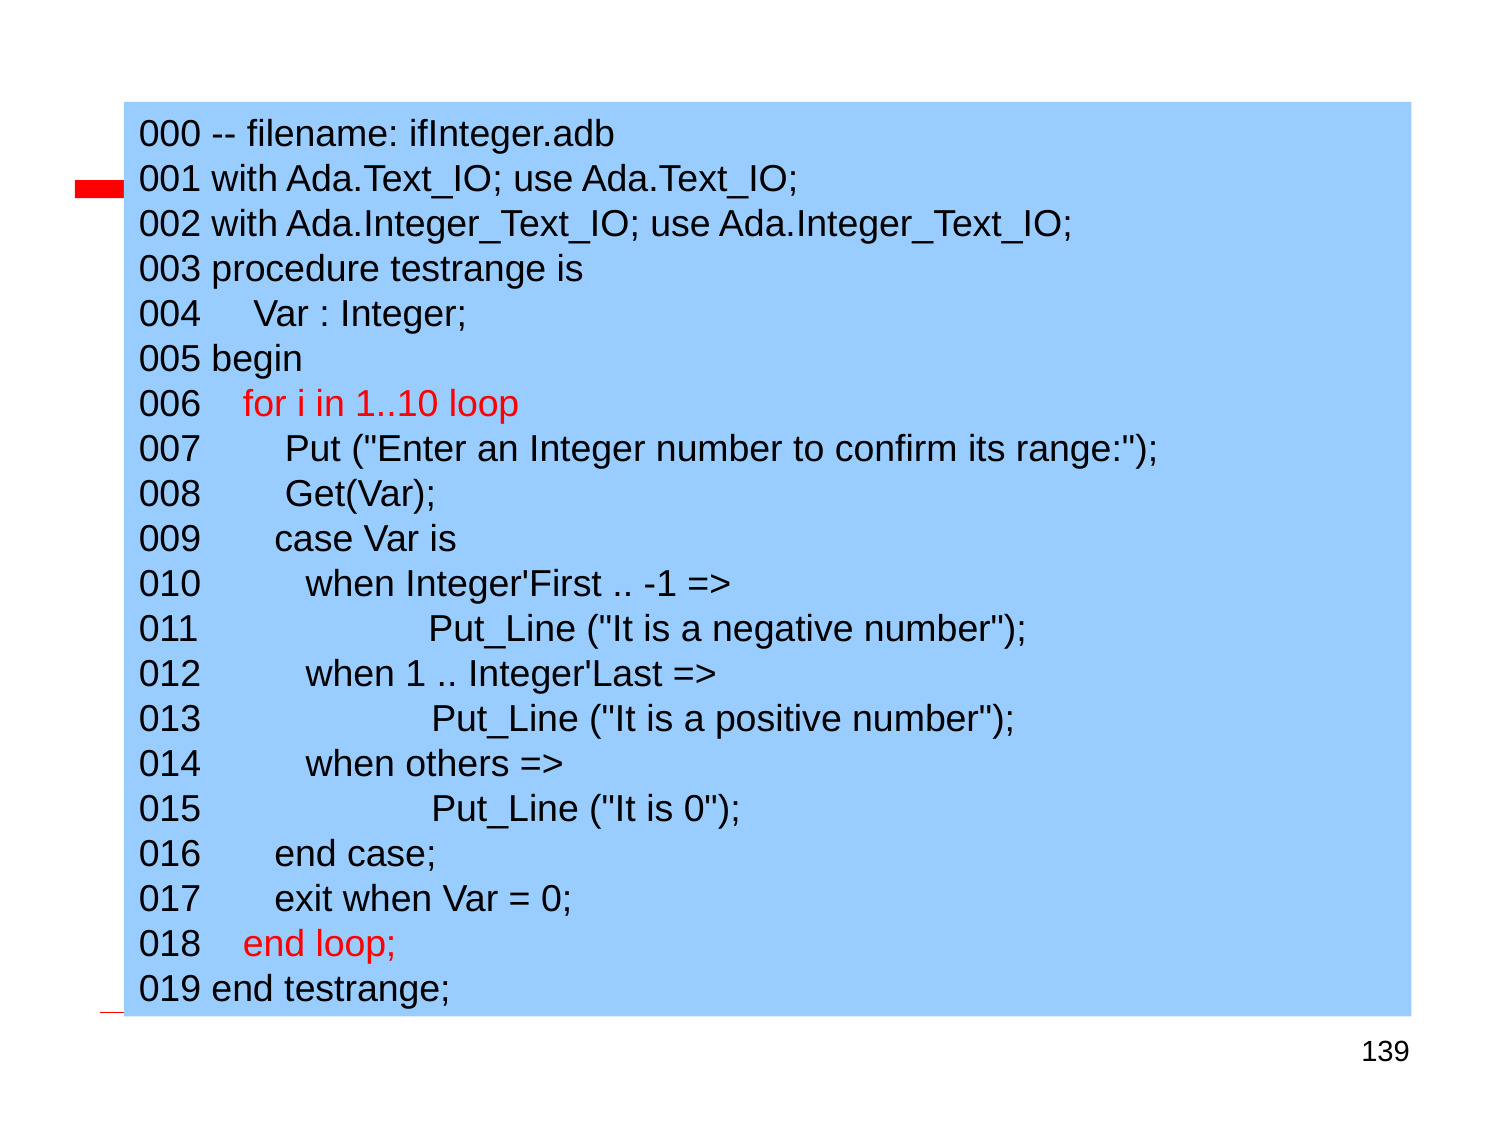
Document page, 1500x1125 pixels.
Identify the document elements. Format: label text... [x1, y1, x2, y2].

slide_number 139 [1074, 1024, 1426, 1103]
text_box 000 -- filename: ifInteger.adb 001 with Ada.Text_IO; use Ada.Text_IO; 002 with Ada.Integer_Text_IO; use Ada.Integer_Text_IO; 003 procedure testrange is 004 Var : Integer; 005 begin 006 for i in 1..10 loop 007 Put ("Enter an Integer number to confirm its range:"); 008 Get(Var); 009 case Var is 010 when Integer'First .. -1 => 011 Put_Line ("It is a negative number"); 012 when 1 .. Integer'Last => 013 Put_Line ("It is a positive number"); 014 when others => 015 Put_Line ("It is 0"); 016 end case; 017 exit when Var = 0; 018 end loop; 019 end testrange; [123, 101, 1412, 1017]
